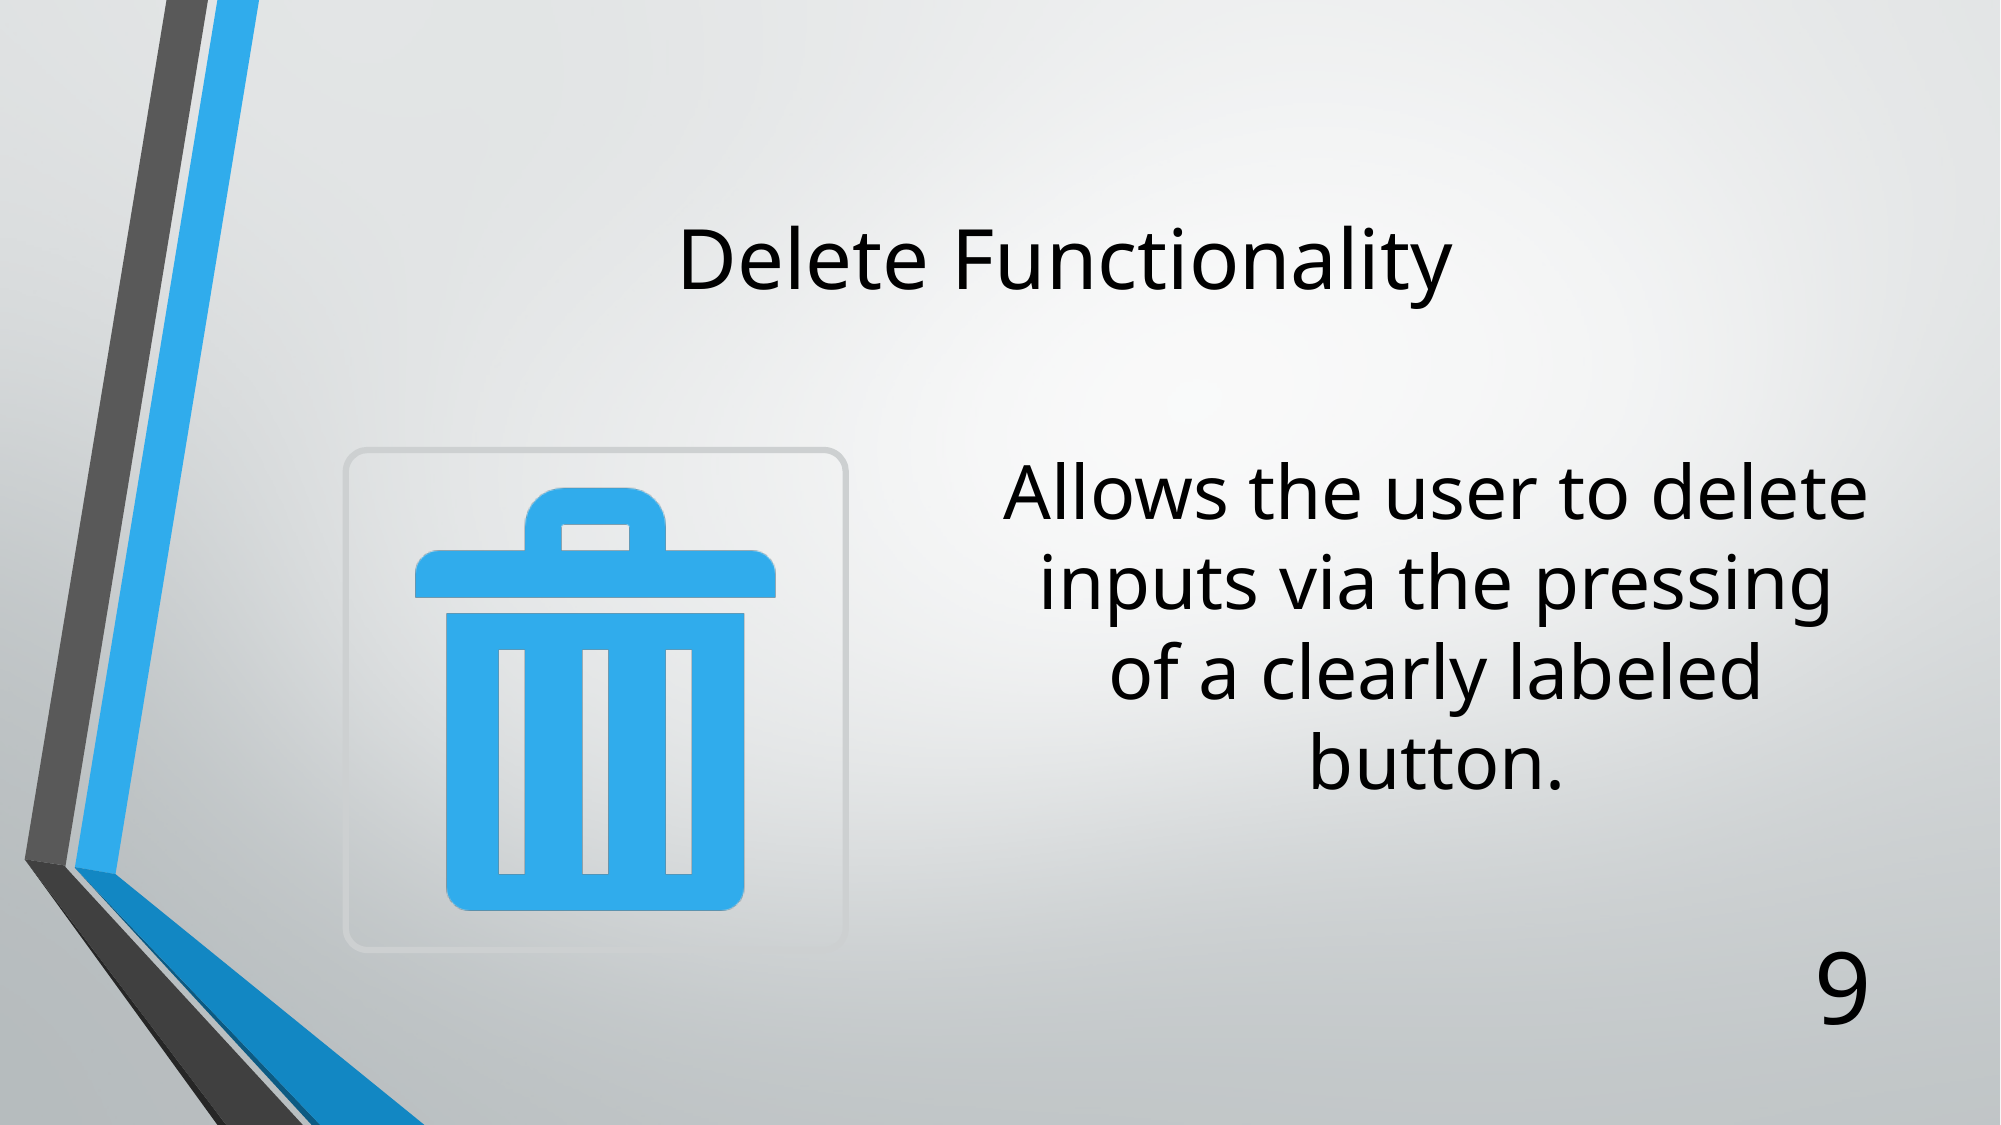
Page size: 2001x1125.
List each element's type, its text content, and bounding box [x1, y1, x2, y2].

slide_number 9 [1672, 962, 1887, 1023]
picture [345, 449, 846, 951]
list Allows the user to delete inputs via the pressing of a clearly labeled button. [986, 437, 1887, 950]
title Delete Functionality [243, 112, 1887, 400]
